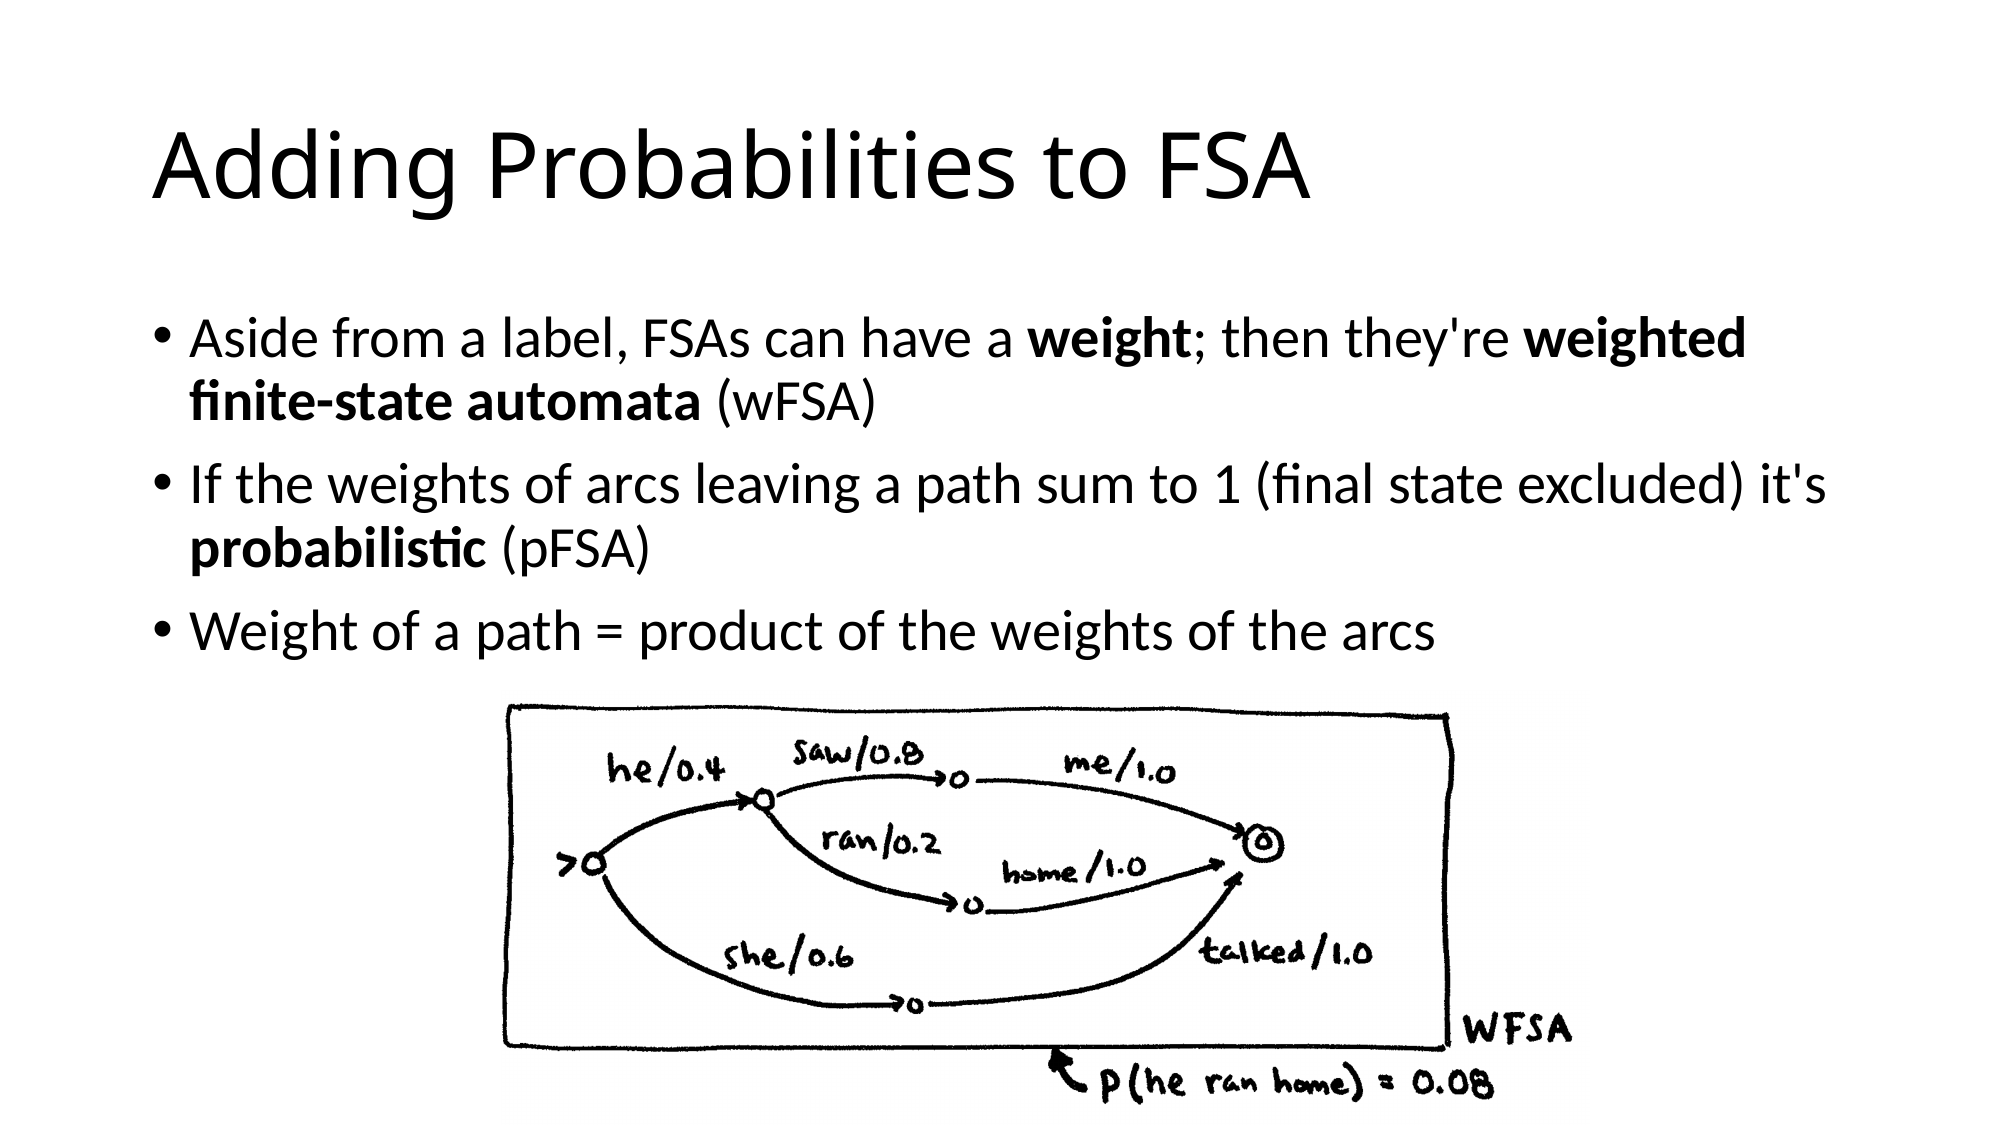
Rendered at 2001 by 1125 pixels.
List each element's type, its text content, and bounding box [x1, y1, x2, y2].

picture [501, 690, 1590, 1125]
title Adding Probabilities to FSA [137, 59, 1863, 278]
list Aside from a label, FSAs can have a weight; then they're weighted finite-state automata (wFSA) If the weights of arcs leaving a path sum to 1 (final state excluded) it's probabilistic (pFSA) Weight of a path = product of the weights of the arcs [137, 299, 1863, 691]
